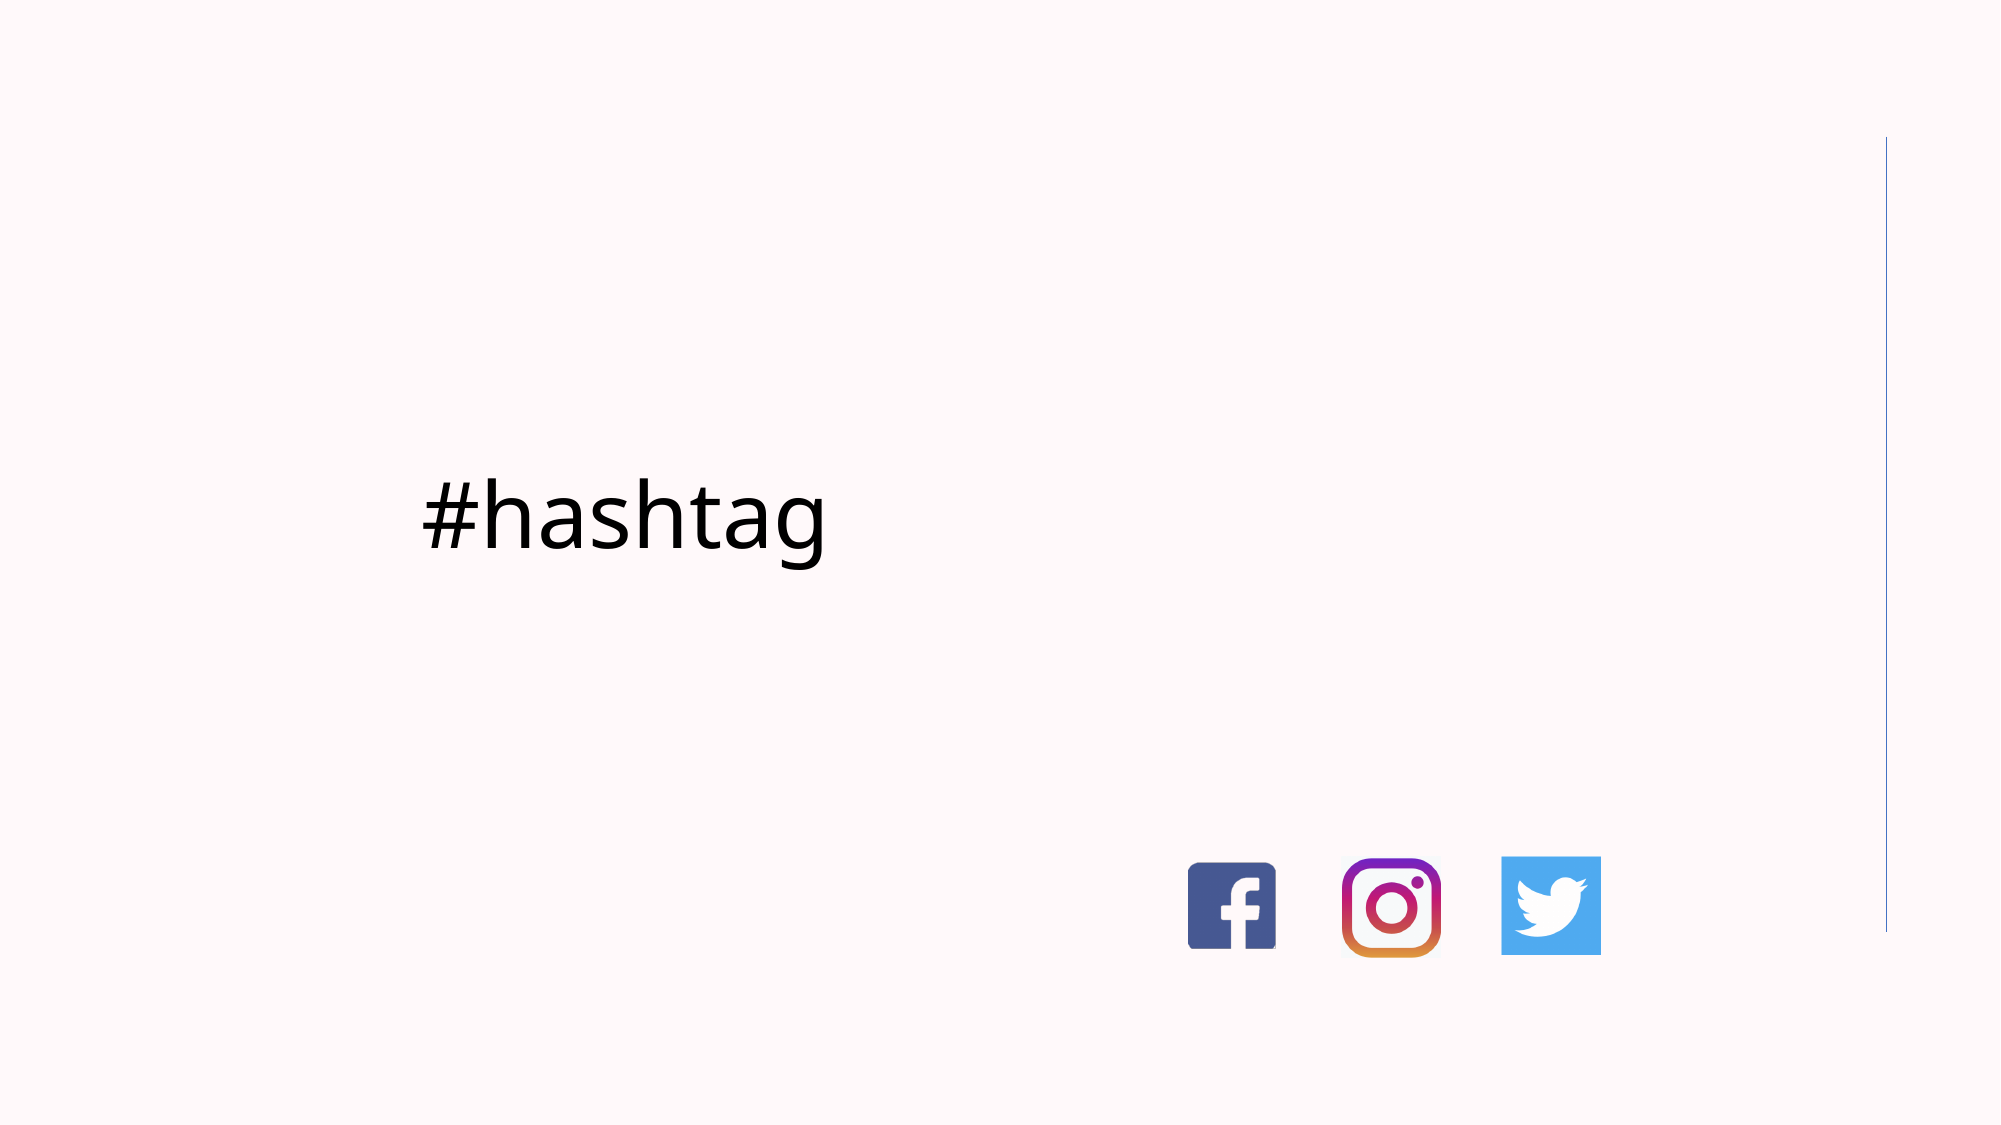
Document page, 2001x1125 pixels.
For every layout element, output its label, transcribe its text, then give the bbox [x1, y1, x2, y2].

picture [1501, 856, 1601, 955]
list #hashtag [406, 462, 865, 563]
picture [1341, 856, 1441, 958]
picture [1182, 857, 1282, 956]
